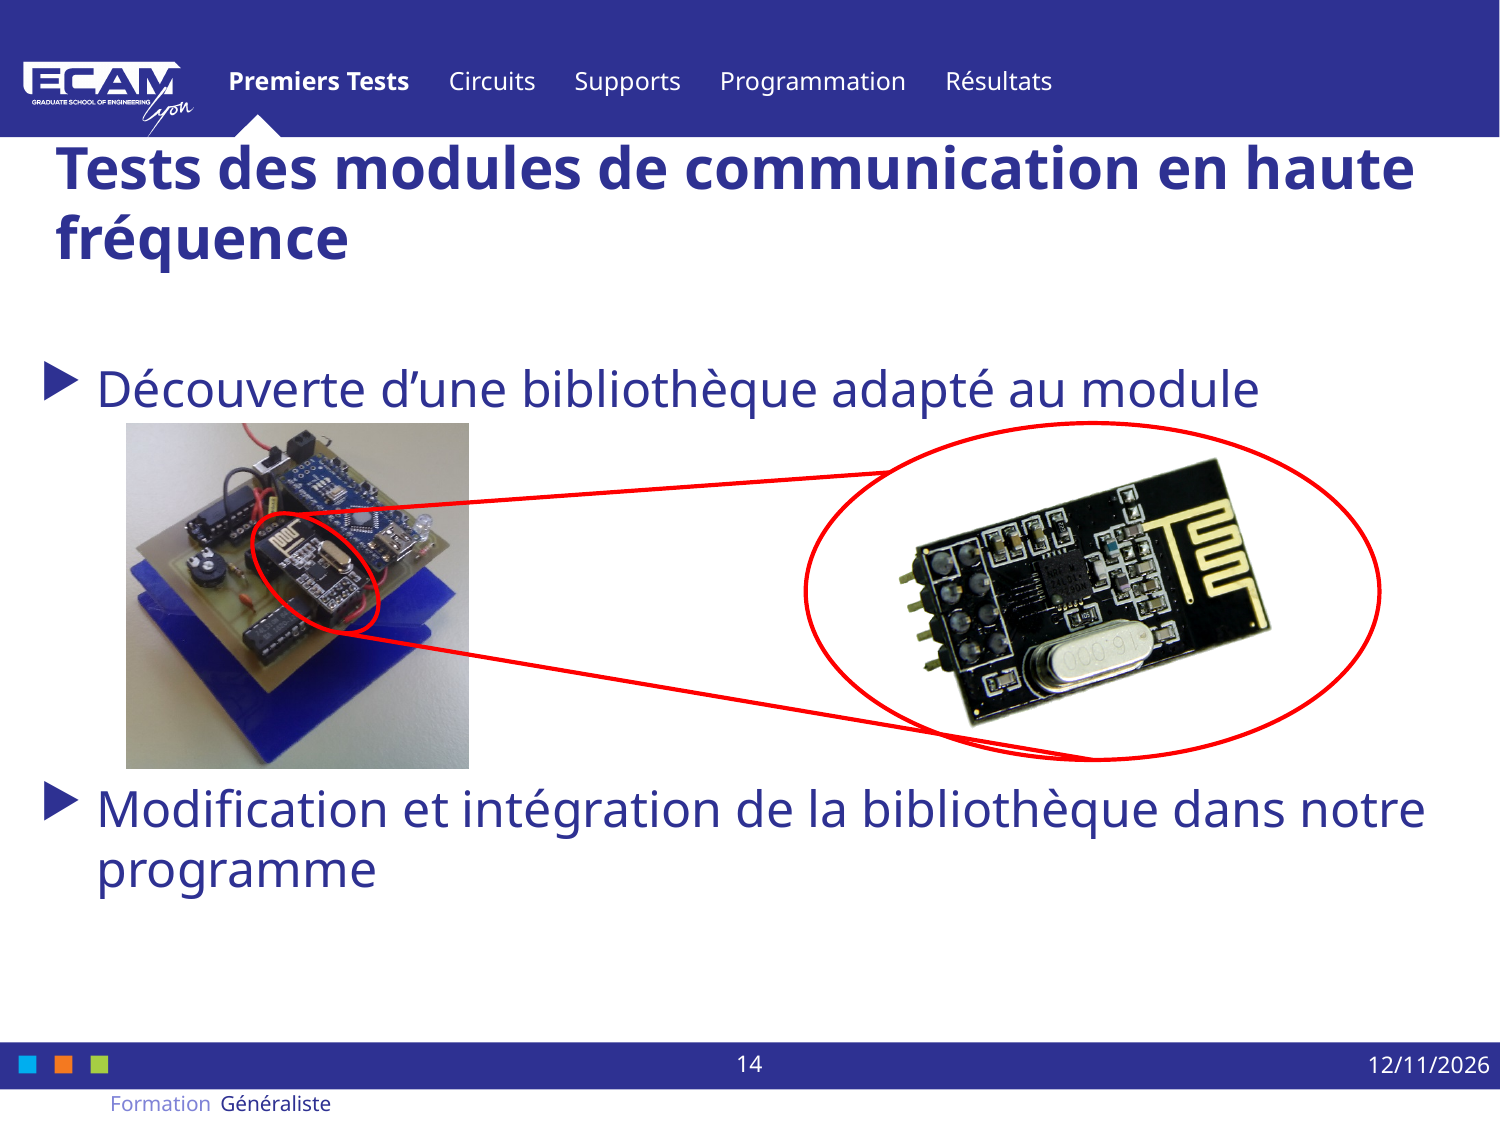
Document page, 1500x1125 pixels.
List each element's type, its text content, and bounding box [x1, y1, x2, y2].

slide_number 14 [693, 1042, 806, 1090]
list Découverte d’une bibliothèque adapté au module Modification et intégration de la bibliothèque dans notre programme [40, 287, 1459, 1025]
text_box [296, 472, 890, 515]
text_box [334, 631, 1093, 761]
picture [850, 410, 1328, 769]
picture [125, 422, 469, 769]
picture [18, 55, 195, 140]
text_box [1328, 494, 1381, 689]
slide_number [1229, 1042, 1491, 1090]
text_box [804, 515, 850, 631]
title Tests des modules de communication en haute fréquence [40, 160, 1459, 242]
